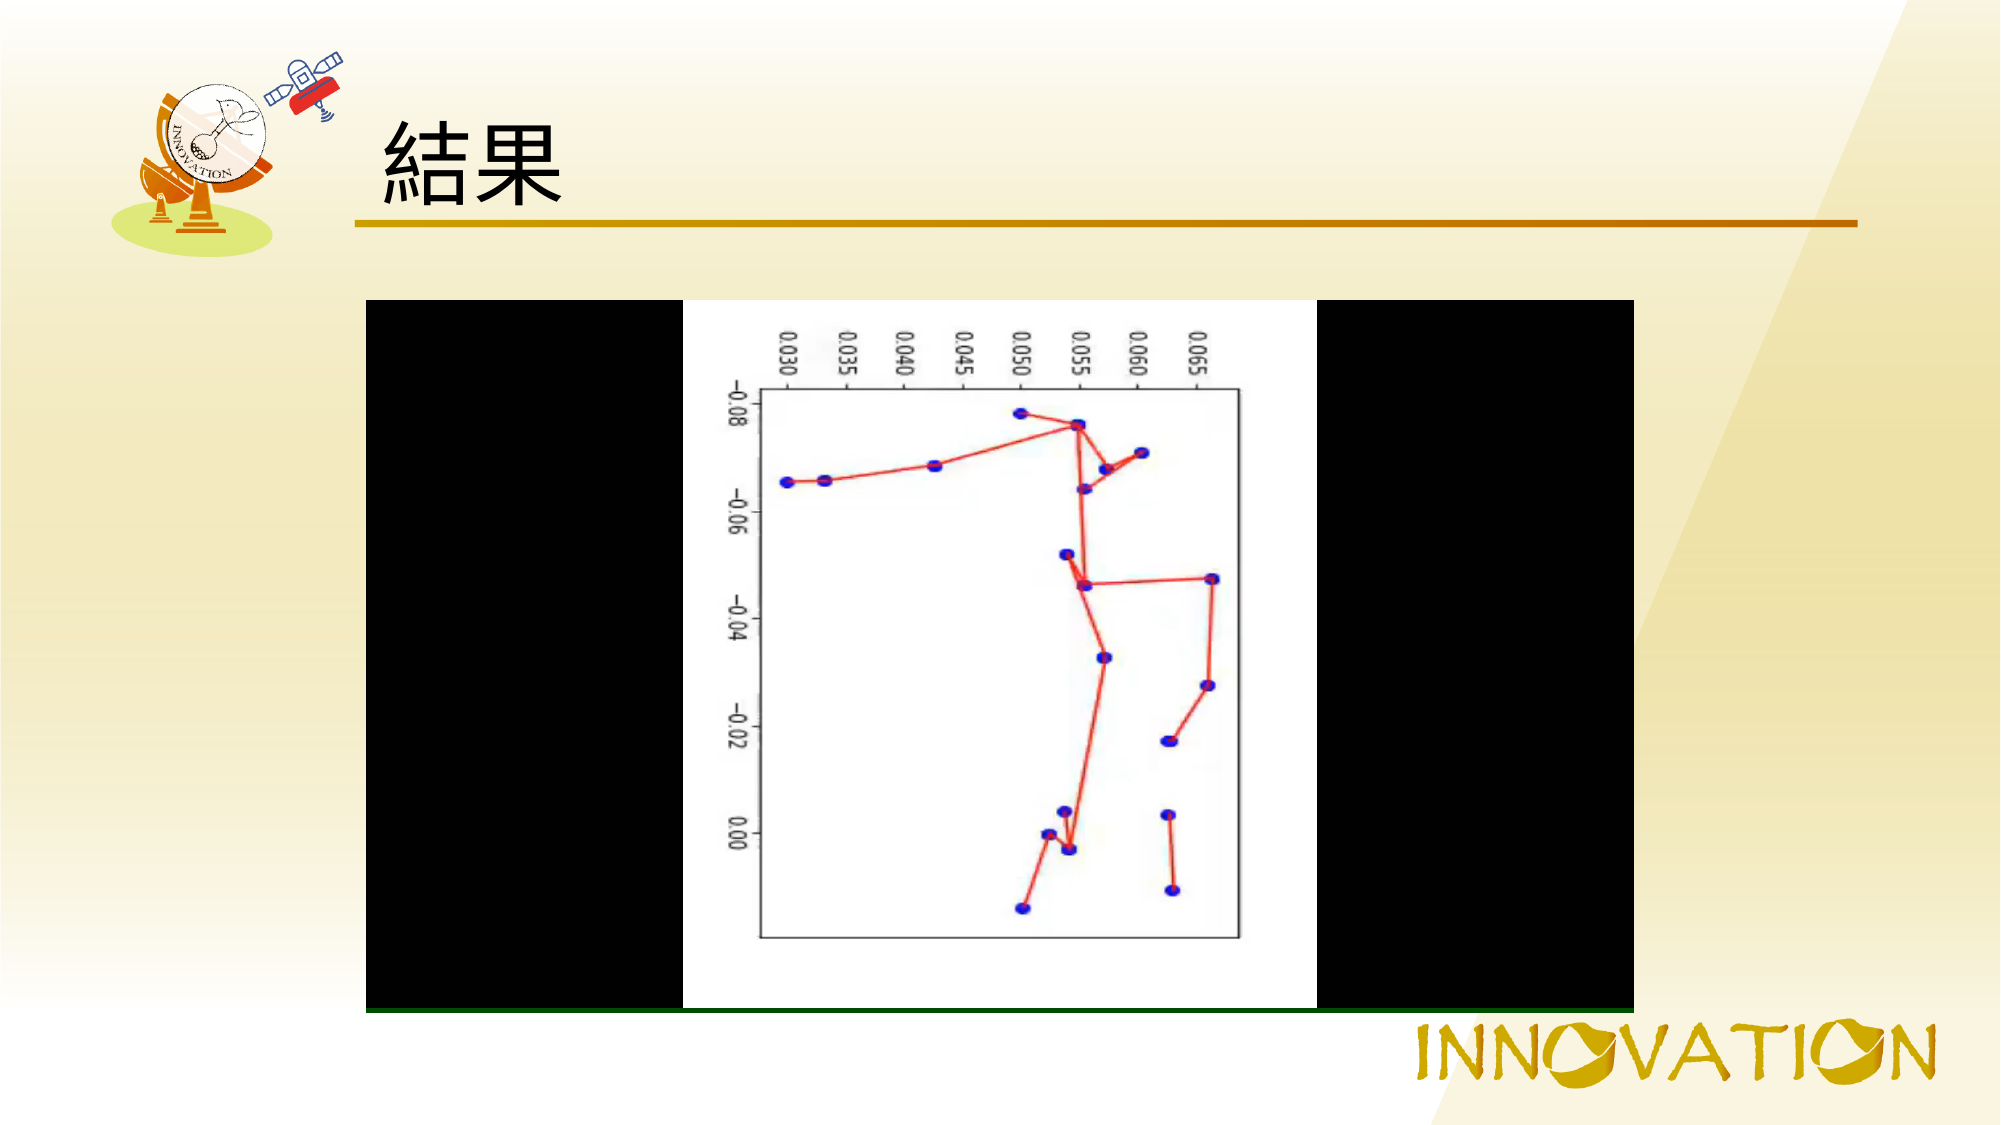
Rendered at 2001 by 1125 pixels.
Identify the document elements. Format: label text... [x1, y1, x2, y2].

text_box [365, 299, 1635, 1014]
title 結果 [137, 59, 1863, 278]
picture [0, 0, 2001, 1125]
